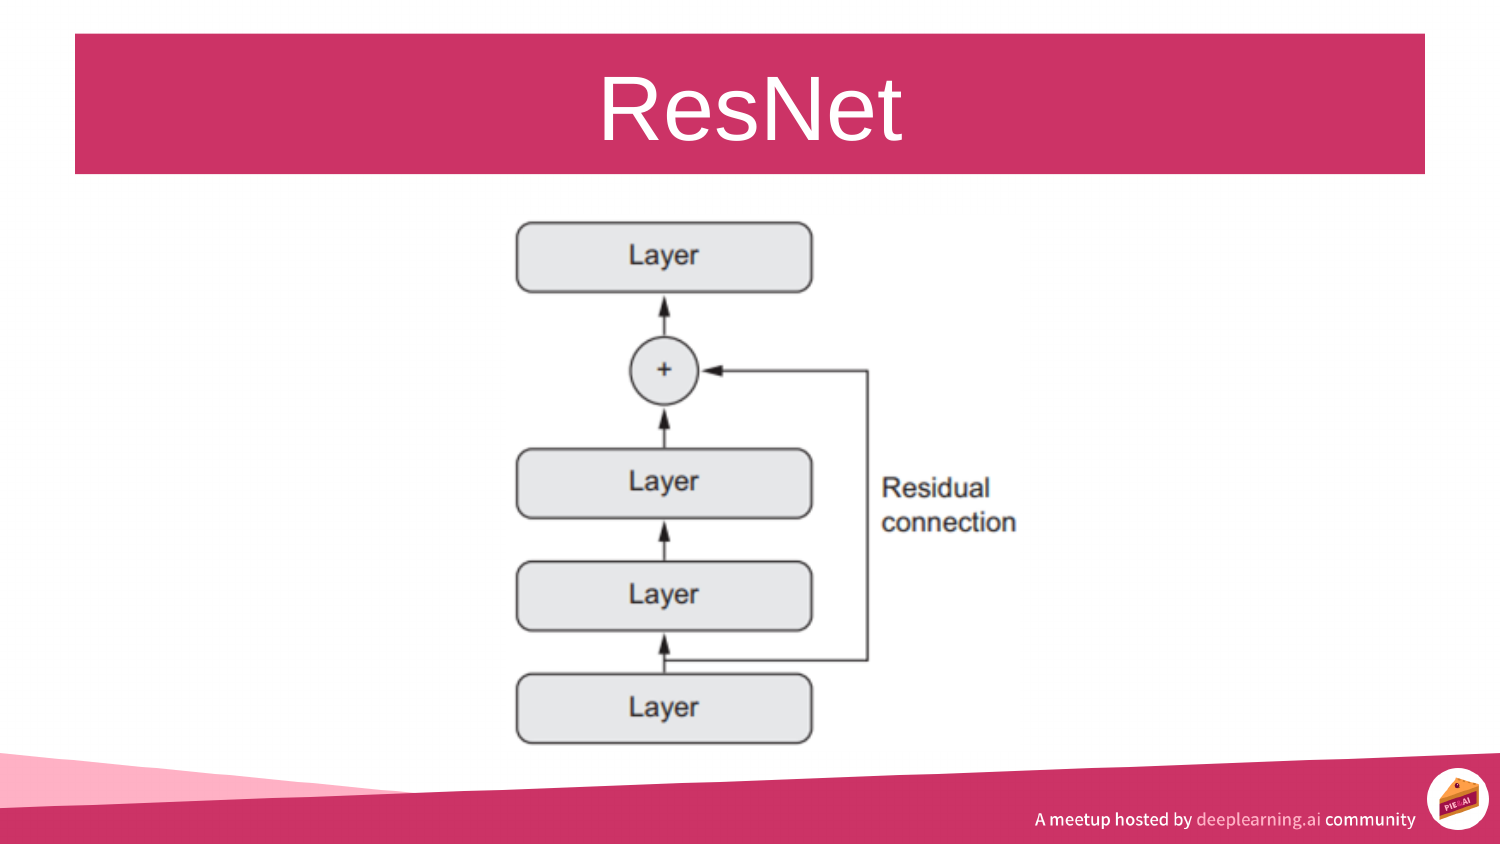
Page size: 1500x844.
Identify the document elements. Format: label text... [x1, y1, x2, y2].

text_box ResNet [75, 33, 1425, 175]
picture [0, 0, 1500, 844]
